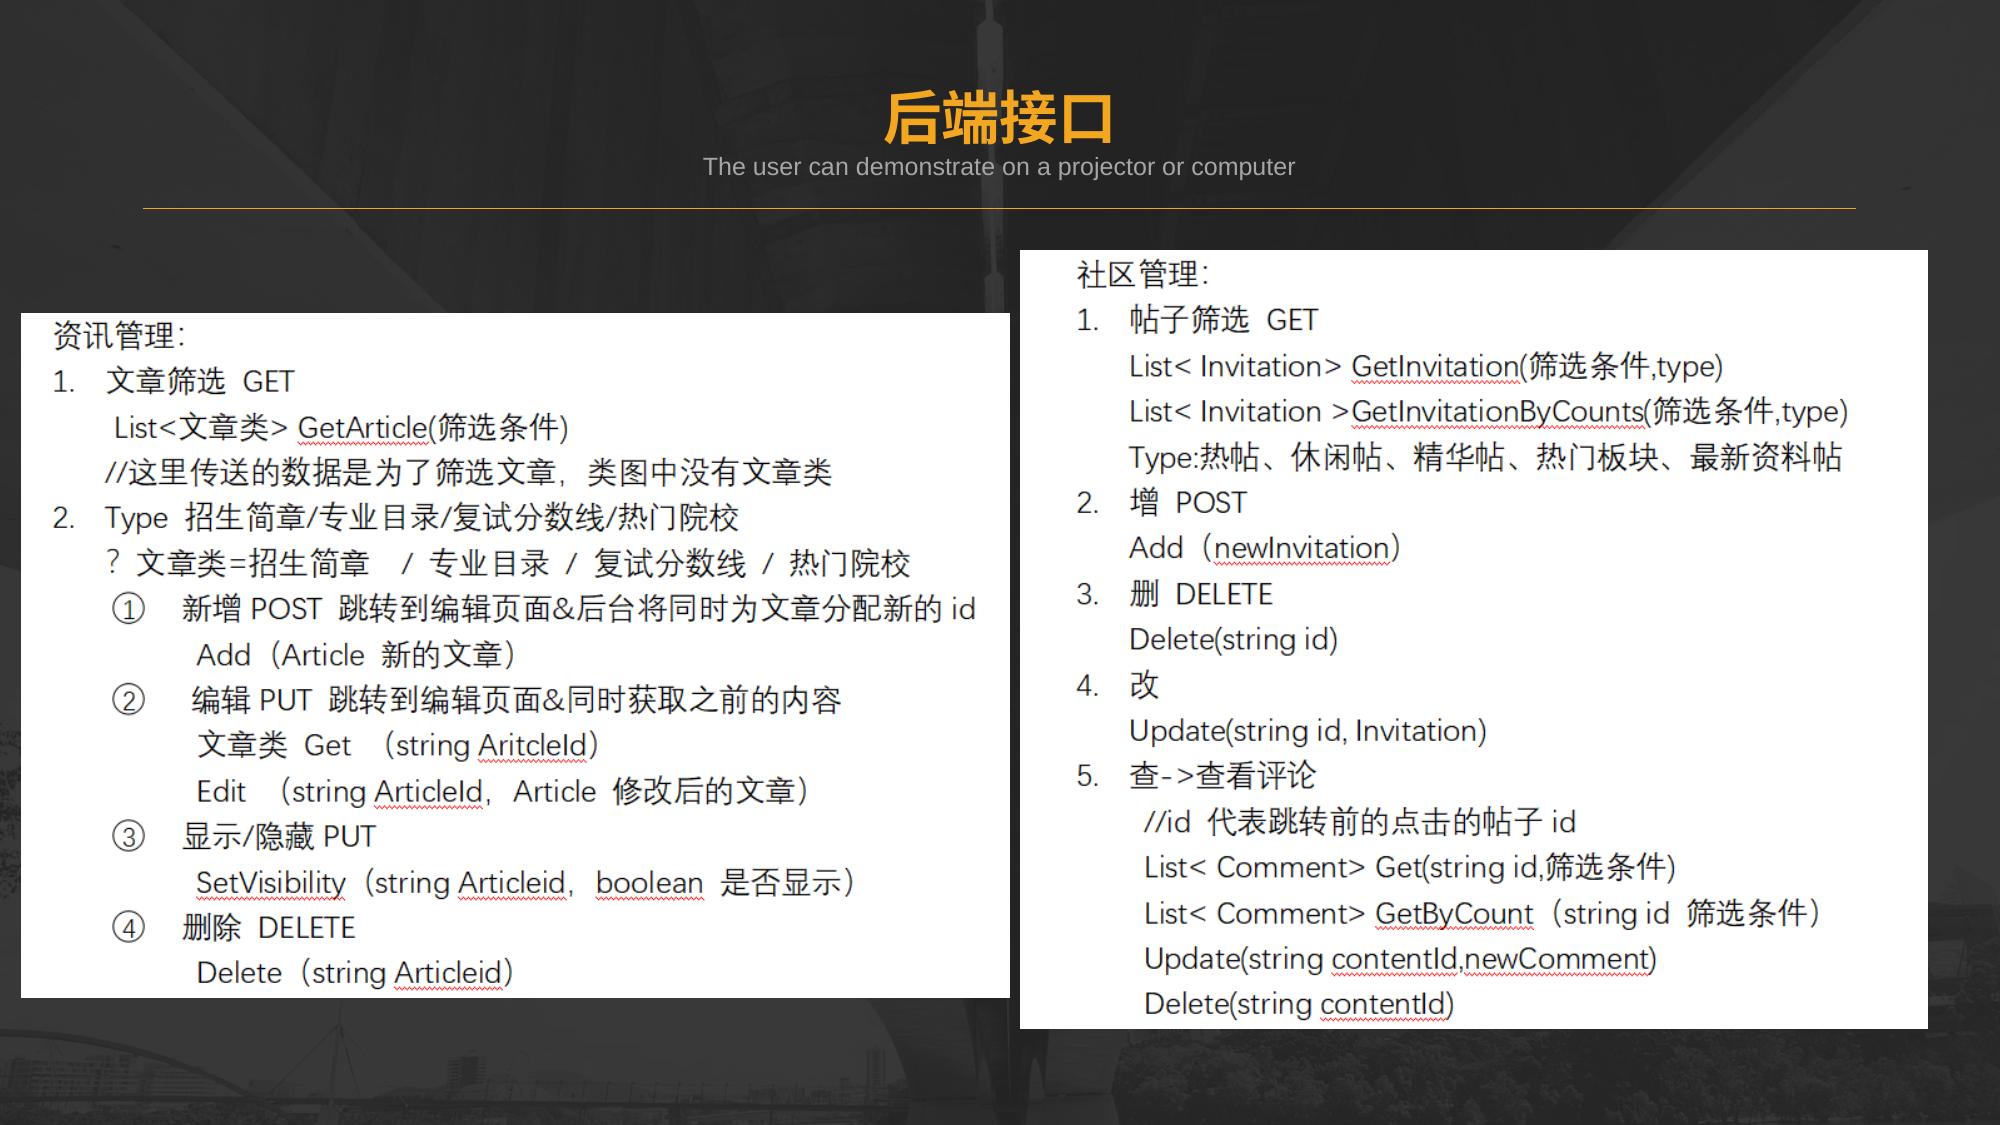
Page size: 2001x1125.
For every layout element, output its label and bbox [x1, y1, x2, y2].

picture [21, 313, 1010, 999]
text_box [584, 73, 1416, 189]
picture [1020, 250, 1928, 1029]
